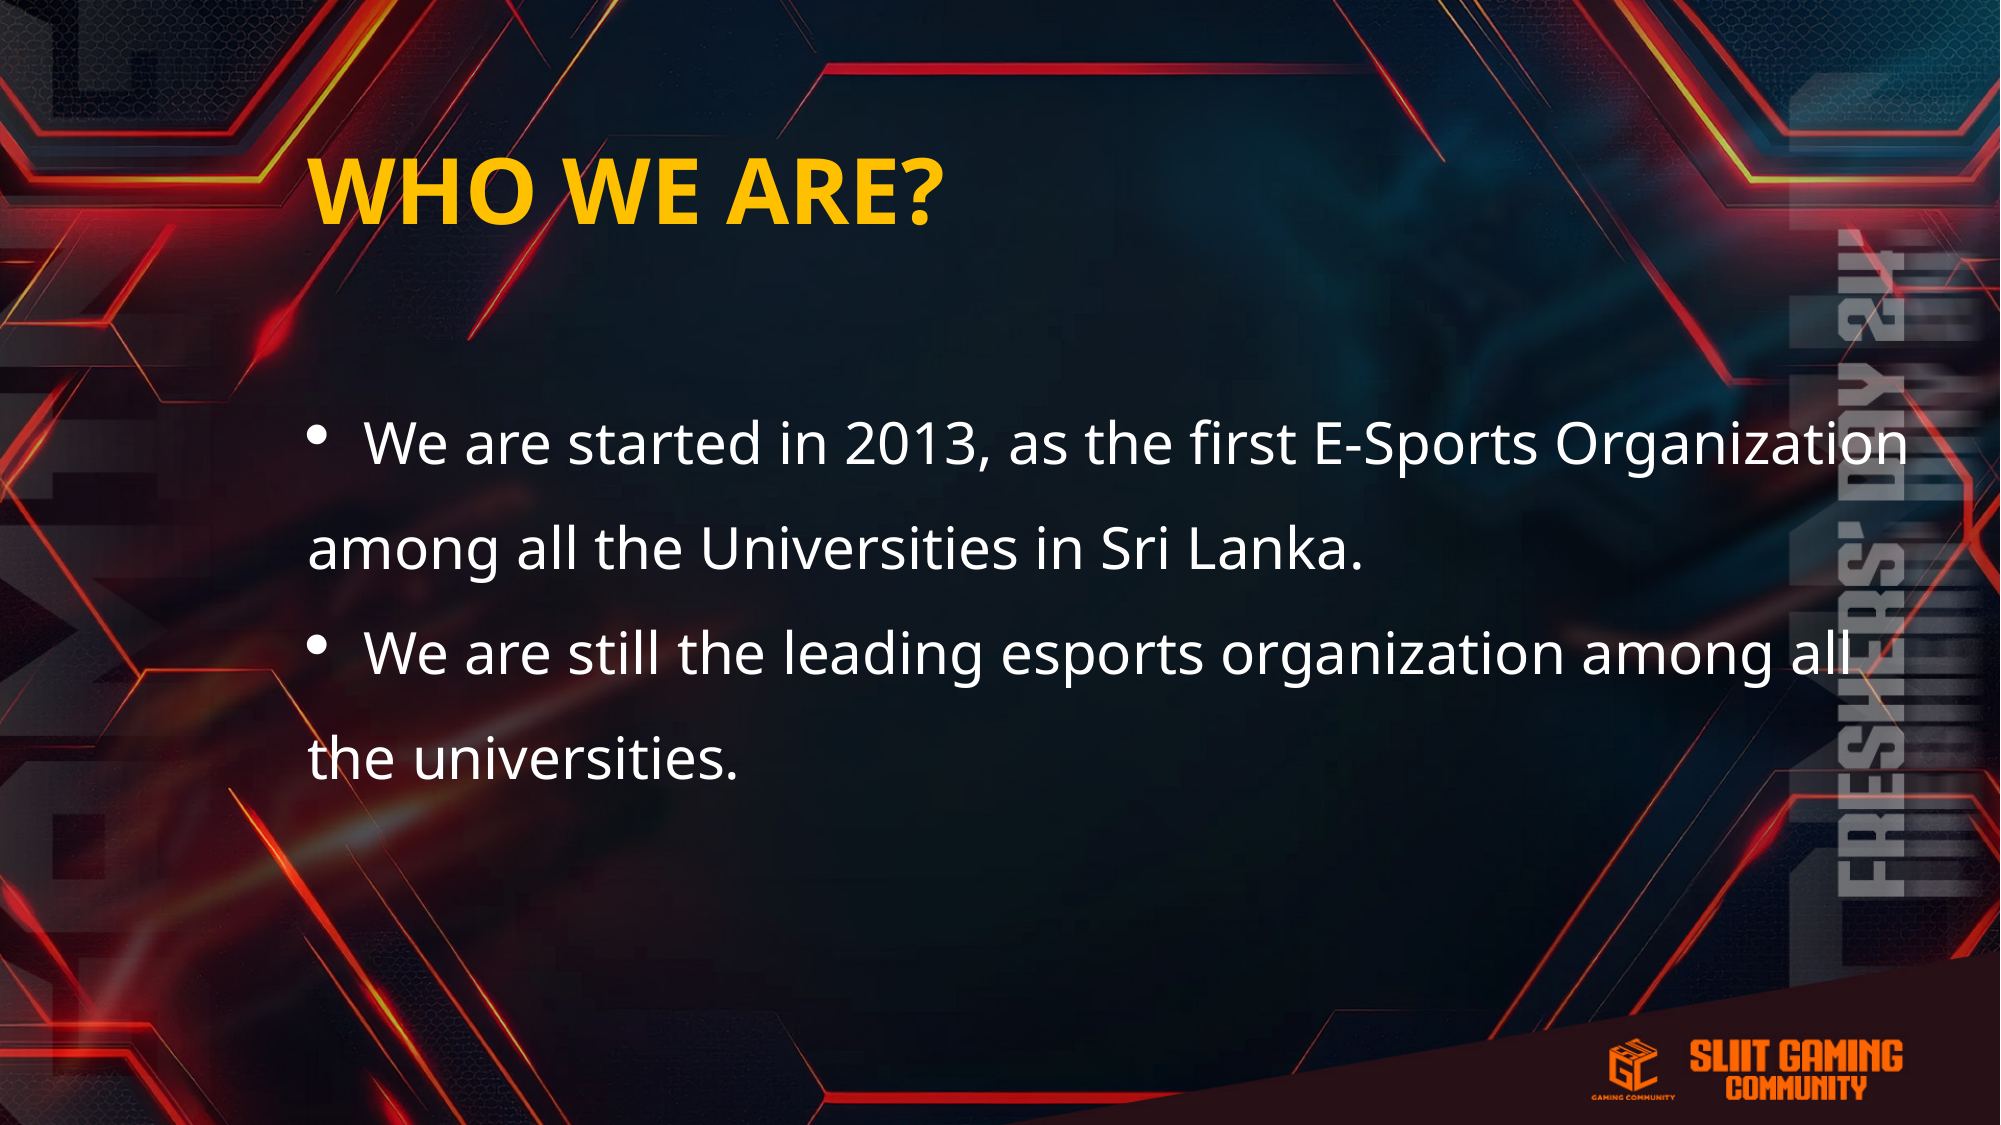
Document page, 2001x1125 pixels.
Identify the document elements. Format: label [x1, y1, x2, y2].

list [0, 0, 2000, 1125]
